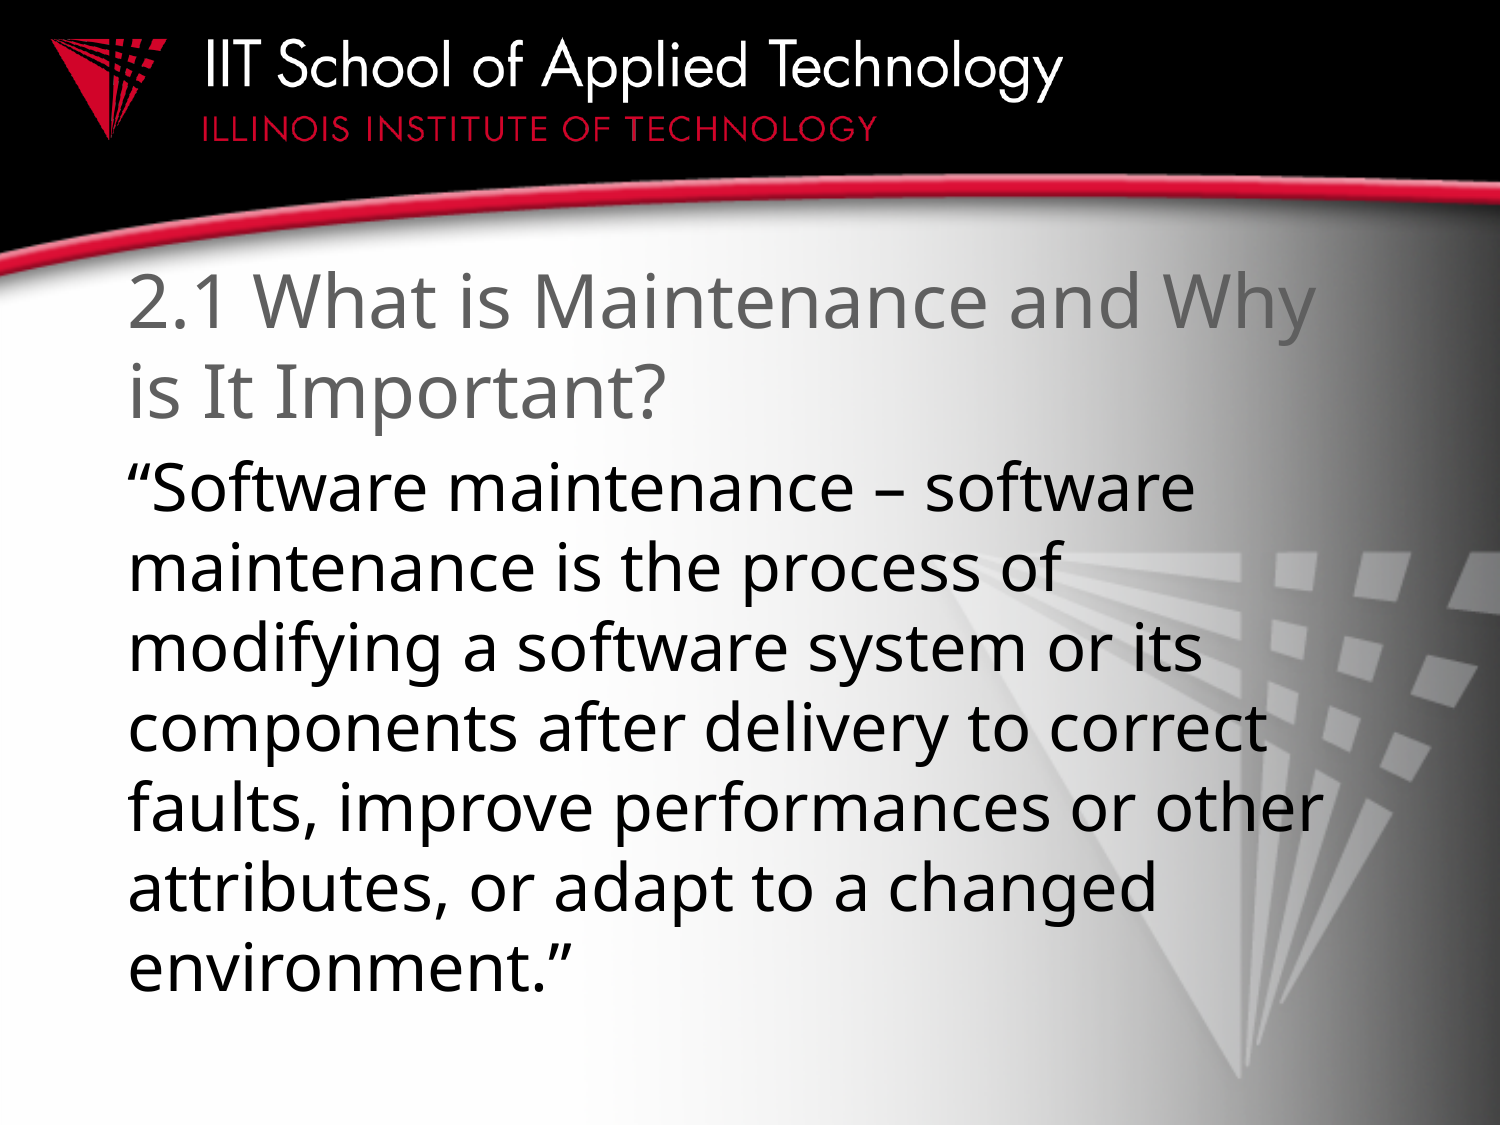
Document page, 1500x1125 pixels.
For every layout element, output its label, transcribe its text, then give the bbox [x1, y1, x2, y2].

picture [0, 0, 1500, 1125]
list “Software maintenance – software maintenance is the process of modifying a software system or its components after delivery to correct faults, improve performances or other attributes, or adapt to a changed environment.” [112, 437, 1388, 1063]
title 2.1 What is Maintenance and Why is It Important? [112, 249, 1388, 437]
